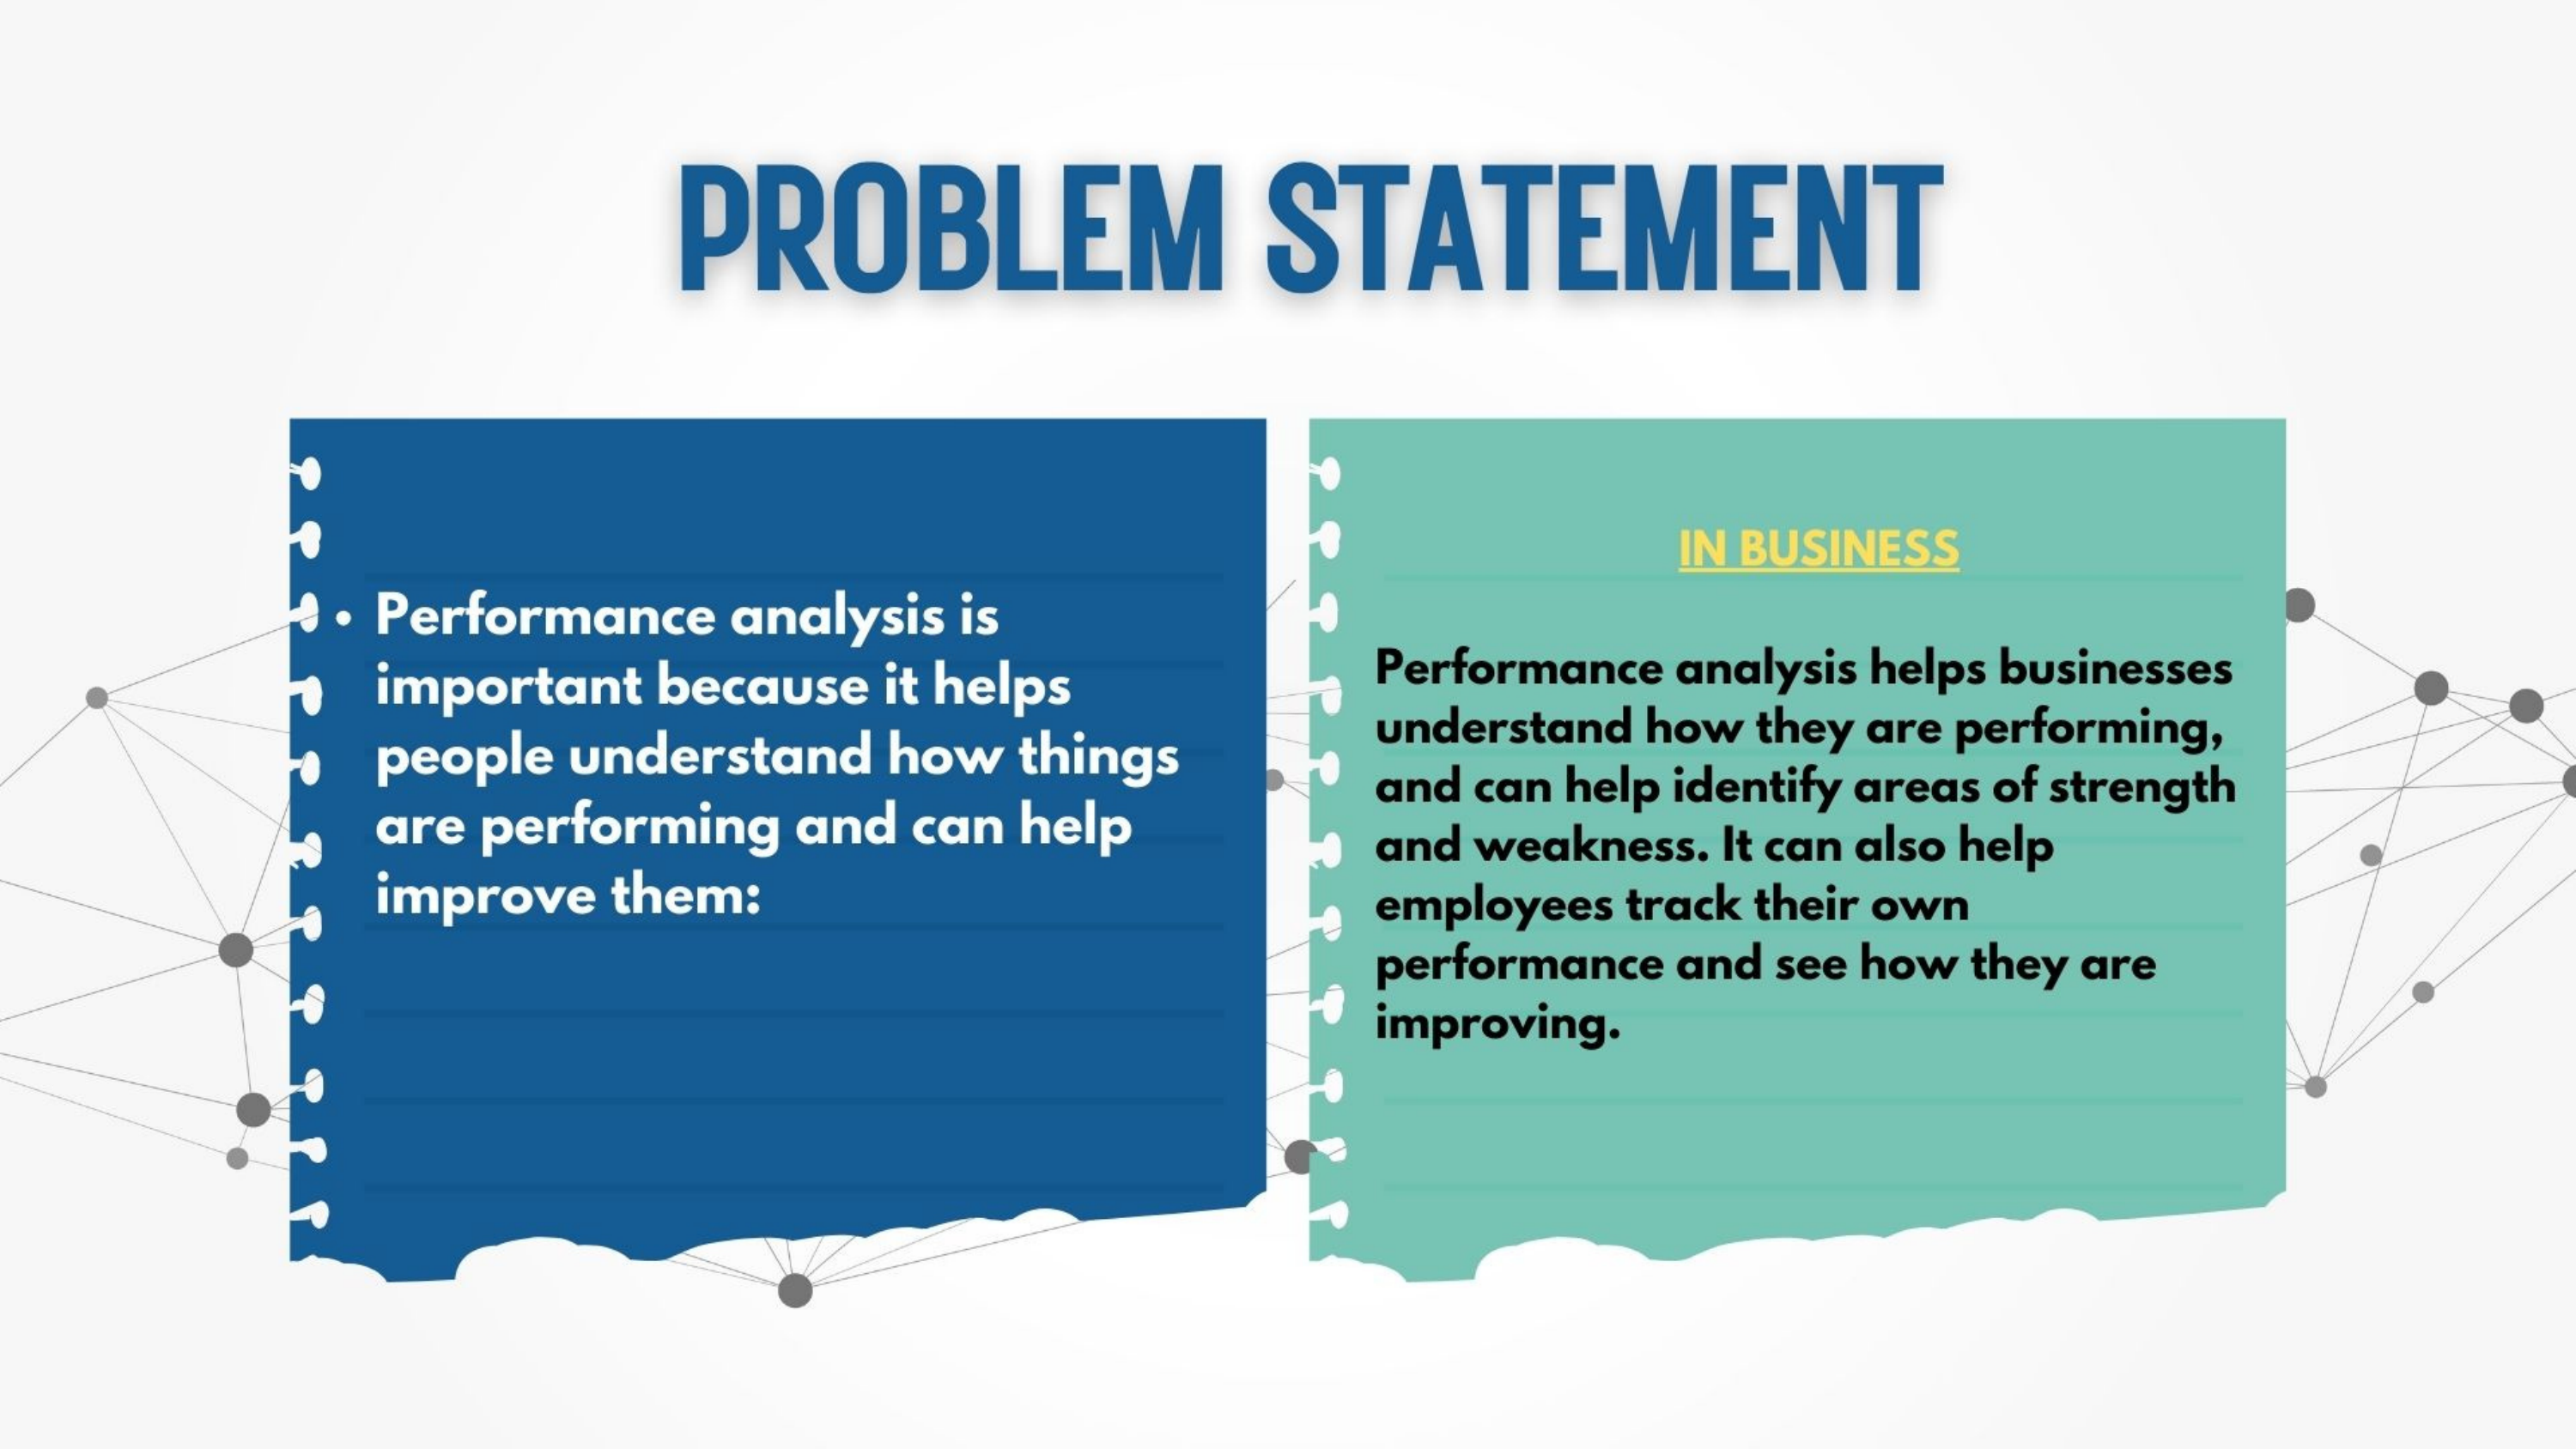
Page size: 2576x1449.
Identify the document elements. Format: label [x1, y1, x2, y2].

text_box [0, 0, 2576, 1449]
